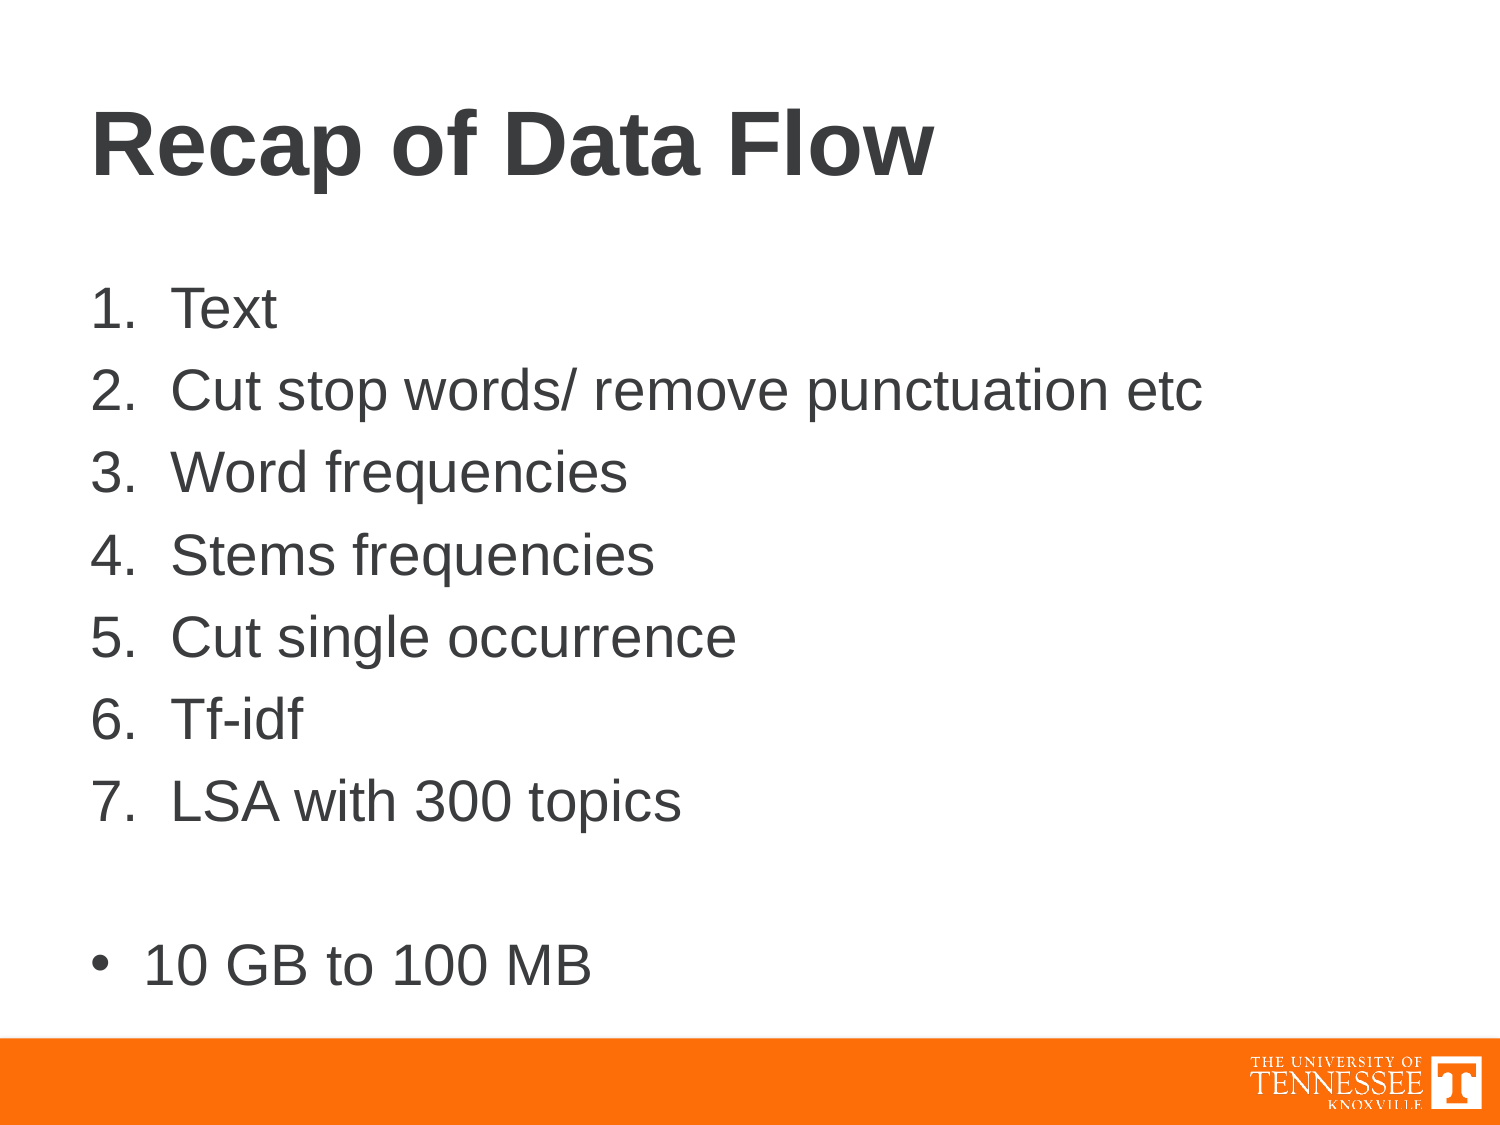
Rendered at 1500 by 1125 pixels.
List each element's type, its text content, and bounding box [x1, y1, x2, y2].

list Text Cut stop words/ remove punctuation etc Word frequencies Stems frequencies Cut single occurrence Tf-idf LSA with 300 topics 10 GB to 100 MB [75, 262, 1425, 1005]
title Recap of Data Flow [75, 45, 1425, 233]
